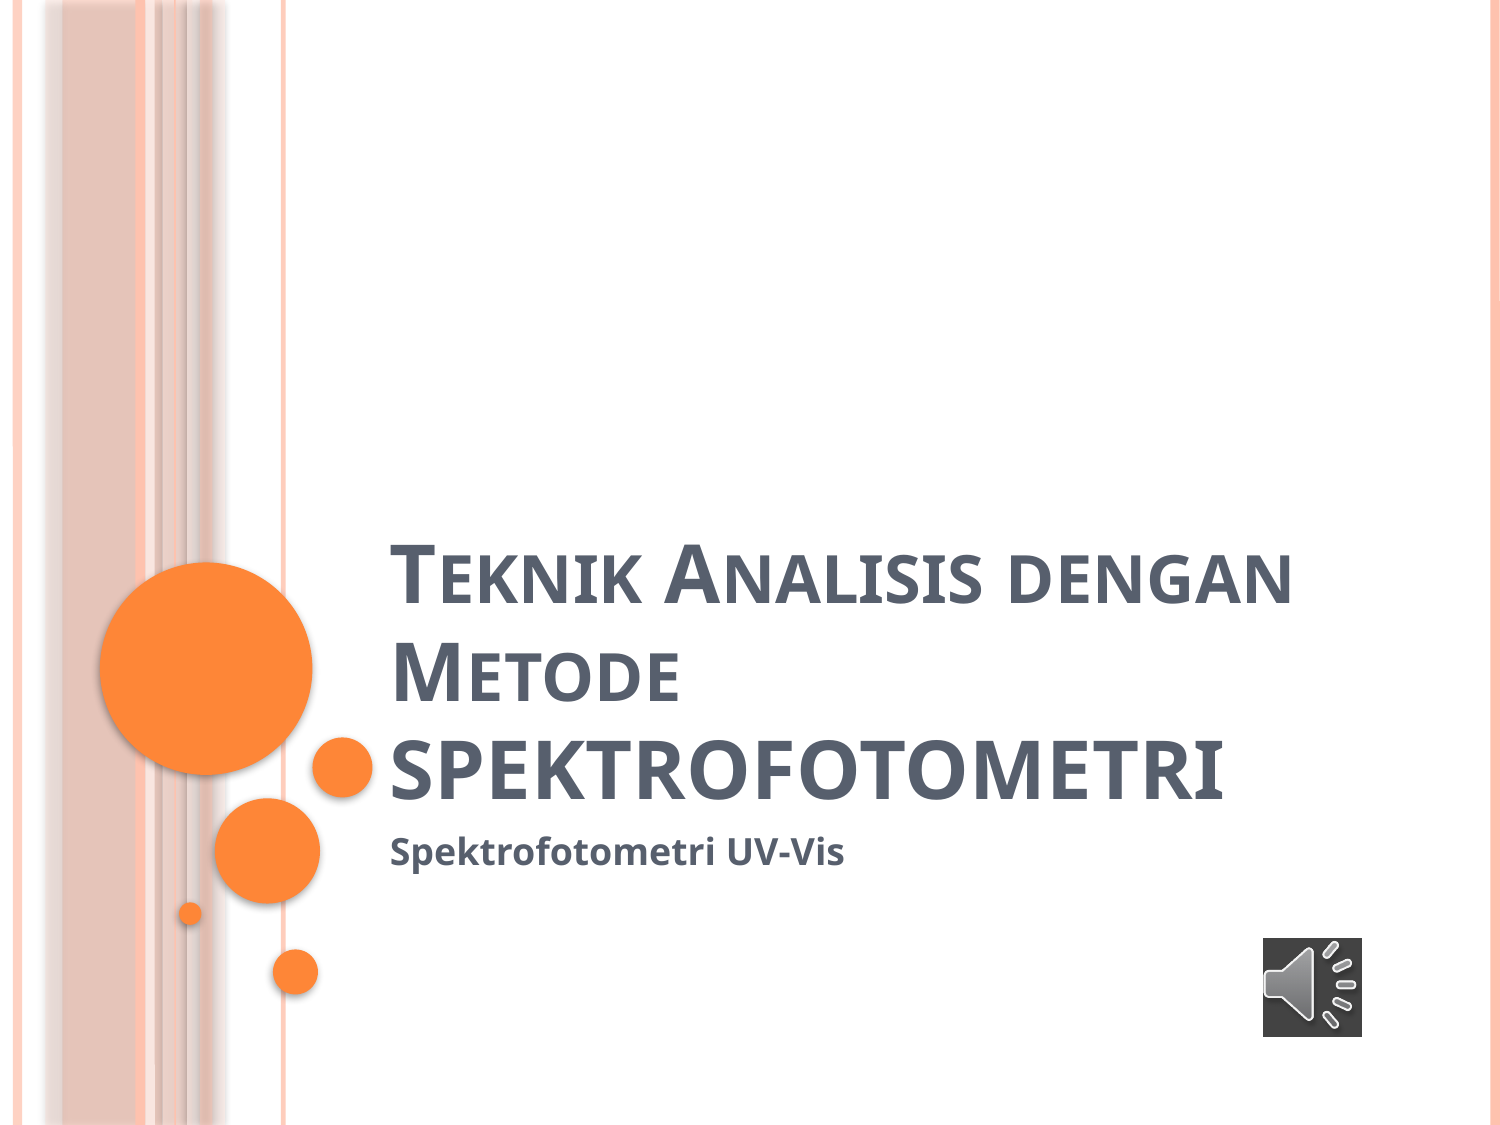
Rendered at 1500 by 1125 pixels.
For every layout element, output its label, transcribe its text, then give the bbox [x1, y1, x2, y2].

title TEKNIK ANALISIS DENGAN METODE Spektrofotometri [375, 512, 1388, 820]
picture [1261, 936, 1363, 1038]
subtitle Spektrofotometri UV-Vis [375, 820, 1388, 1046]
